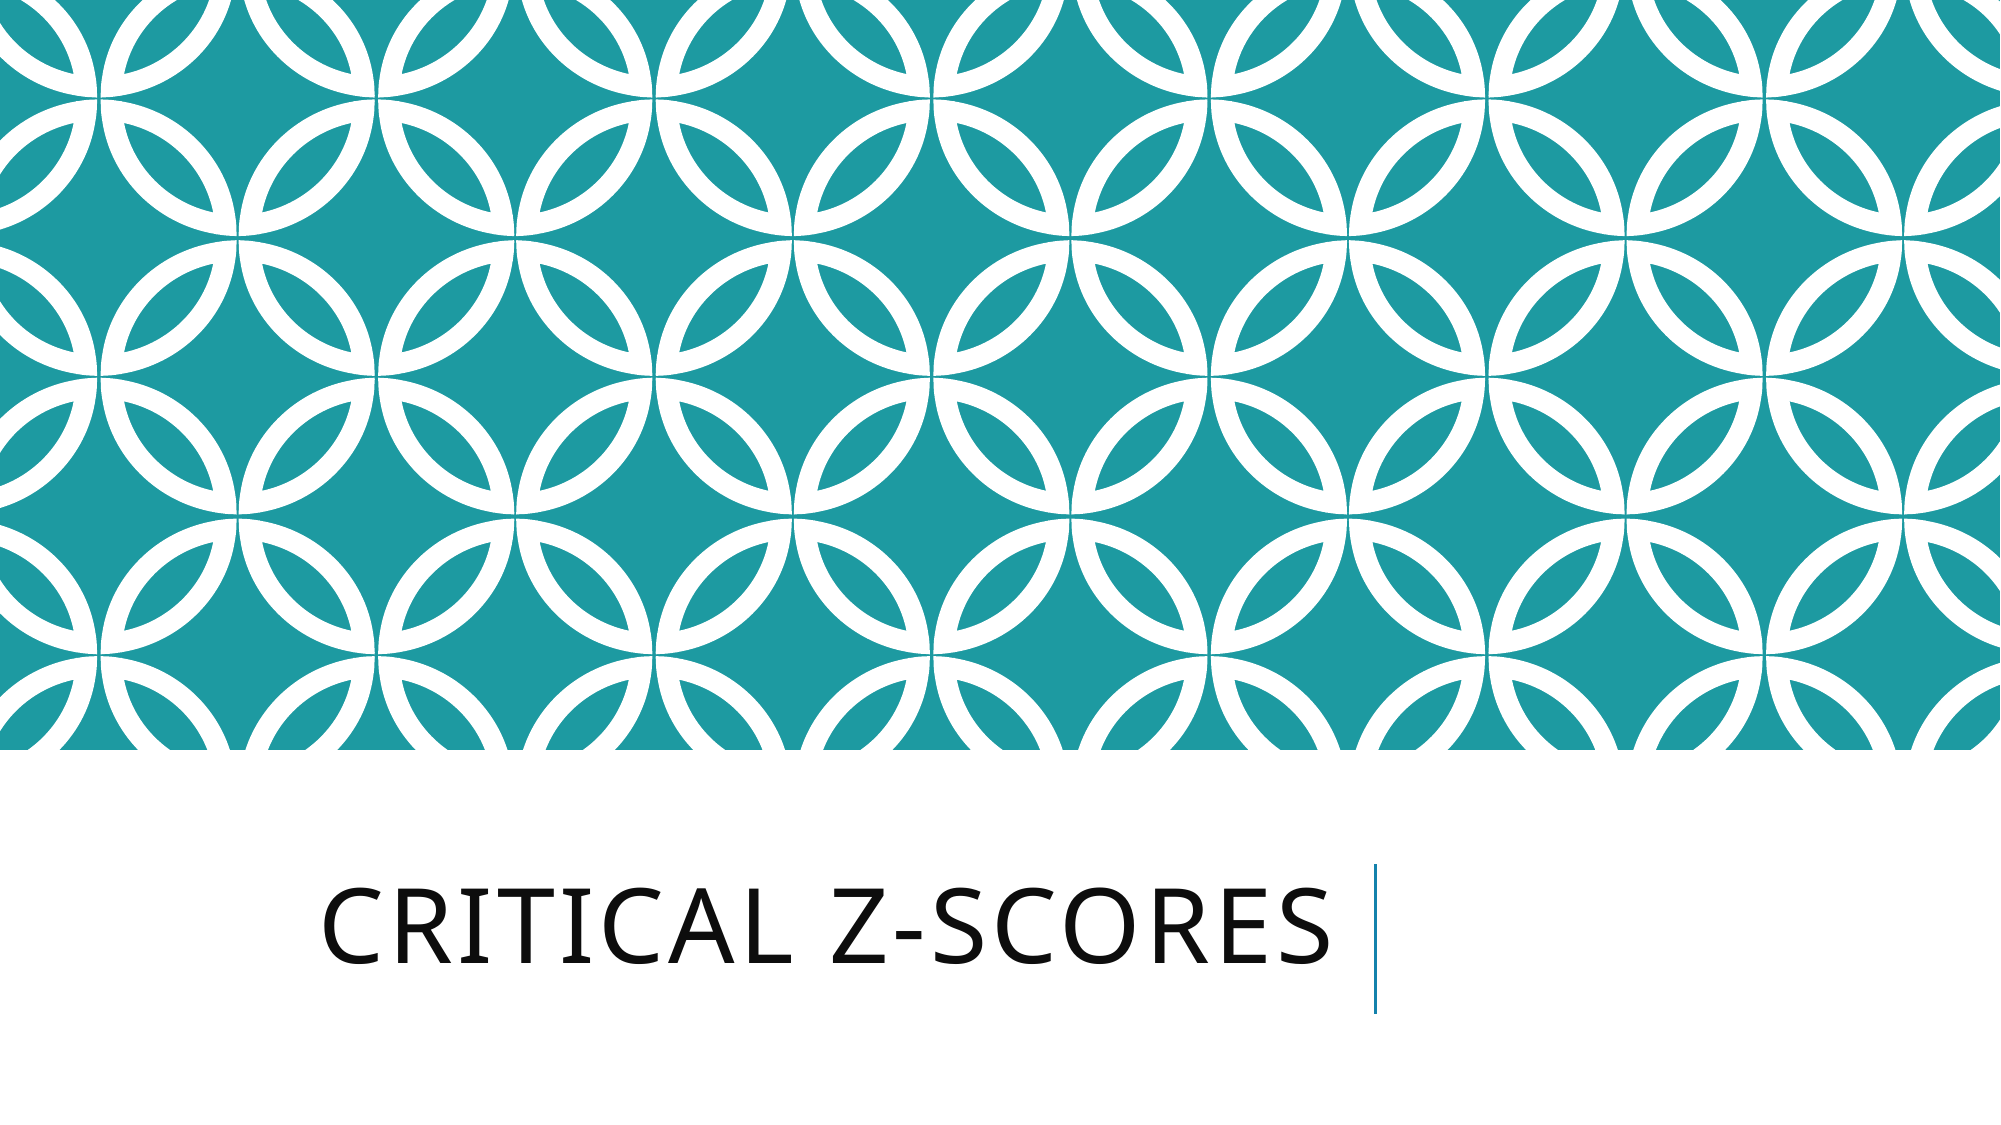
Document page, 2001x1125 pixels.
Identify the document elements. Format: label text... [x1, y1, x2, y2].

title Critical z-scores [75, 813, 1350, 1054]
